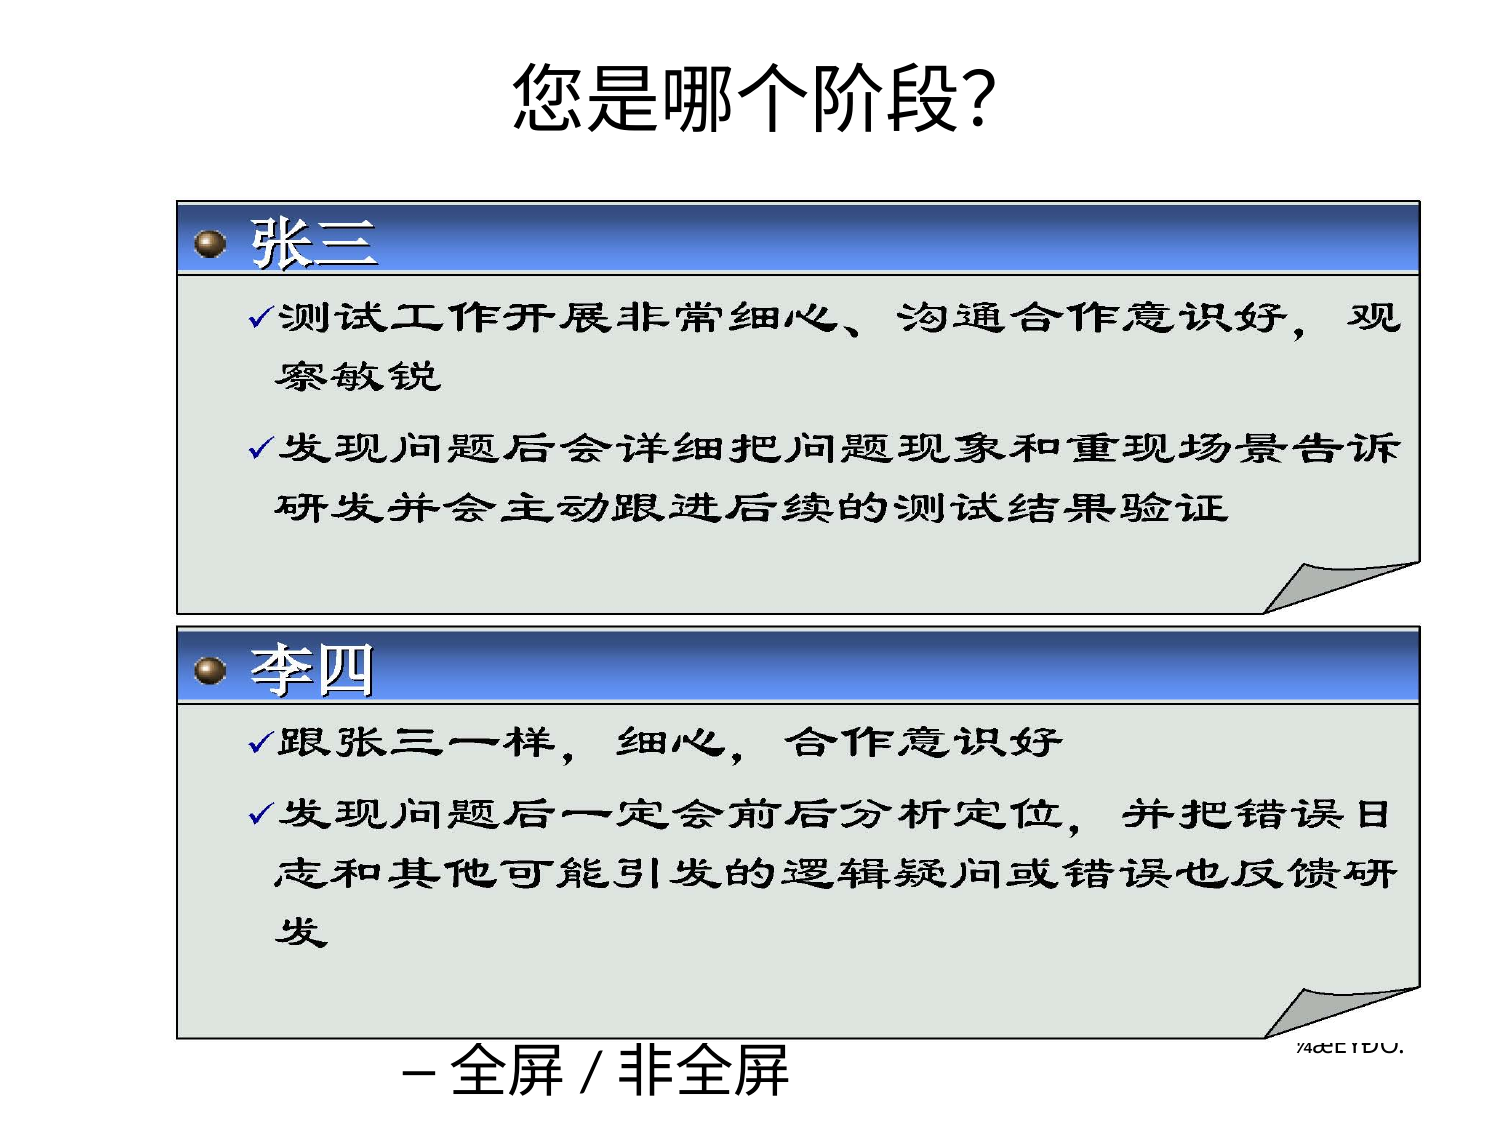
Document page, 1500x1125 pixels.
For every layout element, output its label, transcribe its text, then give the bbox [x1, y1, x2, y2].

picture [170, 196, 1424, 1043]
title 您是哪个阶段？ [218, 42, 1328, 151]
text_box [1274, 1050, 1424, 1074]
